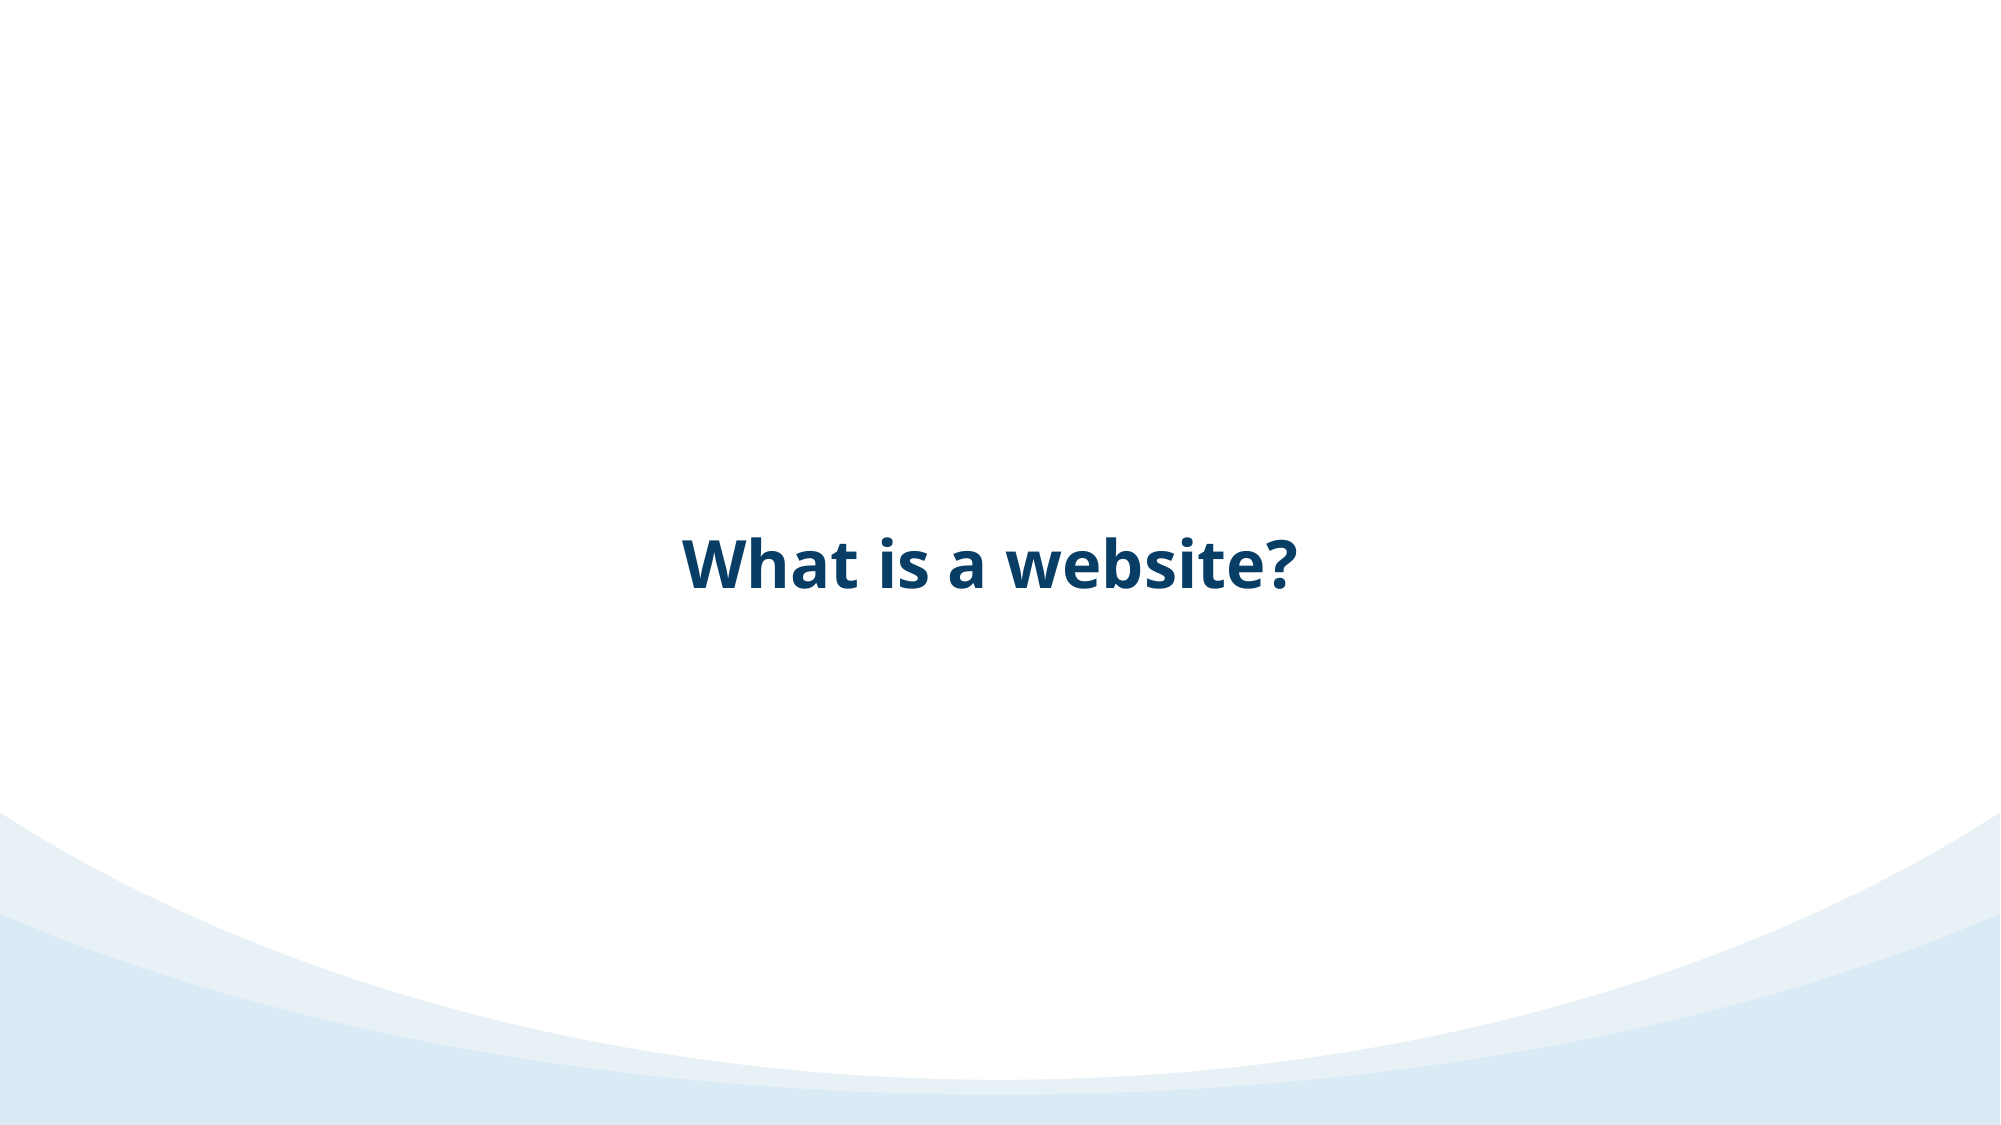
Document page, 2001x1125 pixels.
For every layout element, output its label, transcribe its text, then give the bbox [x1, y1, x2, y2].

text_box What is a website? [682, 522, 1415, 603]
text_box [0, 812, 2000, 1125]
